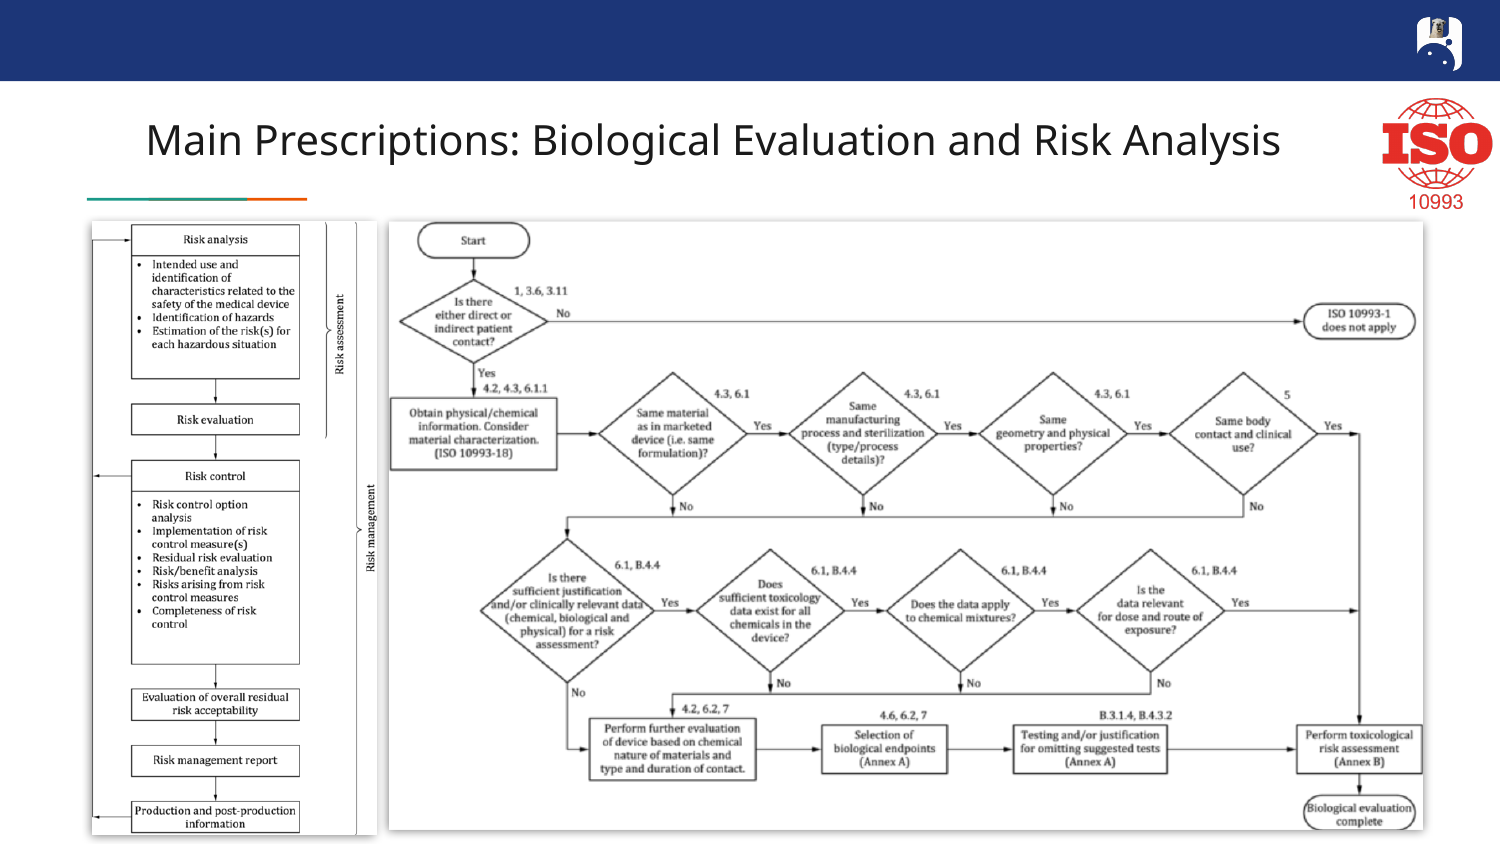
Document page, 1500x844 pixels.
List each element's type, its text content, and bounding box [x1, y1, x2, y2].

title Main Prescriptions: Biological Evaluation and Risk Analysis [130, 99, 596, 187]
picture [91, 221, 377, 835]
title Main Prescriptions: Biological Evaluation and Risk Analysis [1213, 99, 1364, 187]
picture [1403, 8, 1473, 78]
picture [390, 7, 1500, 844]
